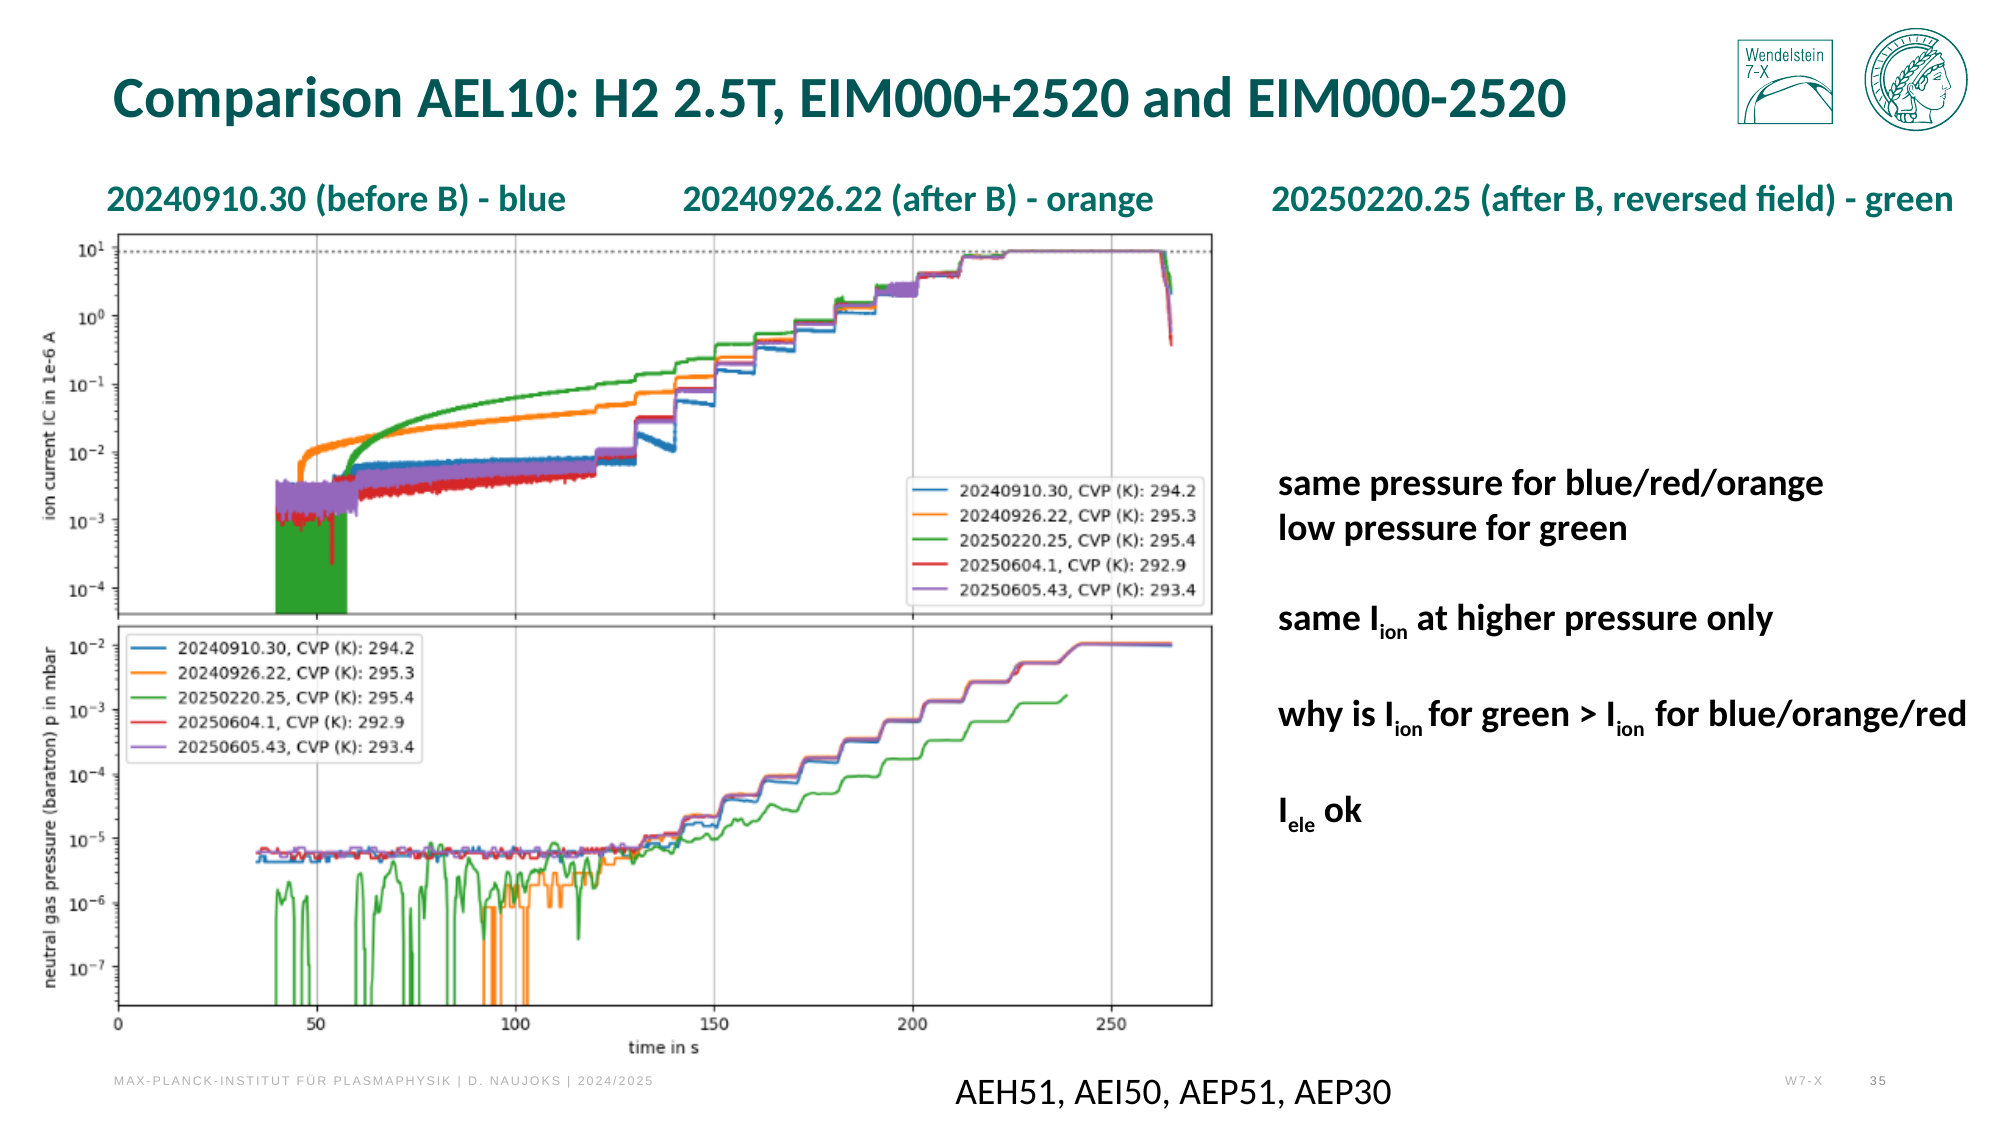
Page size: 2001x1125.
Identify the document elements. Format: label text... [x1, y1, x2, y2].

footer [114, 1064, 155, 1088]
text_box 20240910.30 (before B) - blue [91, 166, 582, 226]
slide_number W7-X [155, 1064, 955, 1088]
slide_number W7-X [1393, 1064, 1833, 1088]
text_box AEH51, AEI50, AEP51, AEP30 [955, 1064, 1393, 1113]
slide_number 35 [1833, 1064, 1886, 1088]
text_box same pressure for blue/red/orange low pressure for green same Iion at higher pressure only why is Iion for green > Iion for blue/orange/red Iele ok [1278, 457, 1968, 837]
text_box 20250220.25 (after B, reversed field) - green [1256, 166, 1970, 227]
picture [38, 226, 1216, 1060]
title Comparison AEL10: H2 2.5T, EIM000+2520 and EIM000-2520 [114, 70, 1685, 218]
text_box 20240926.22 (after B) - orange [667, 166, 1170, 226]
